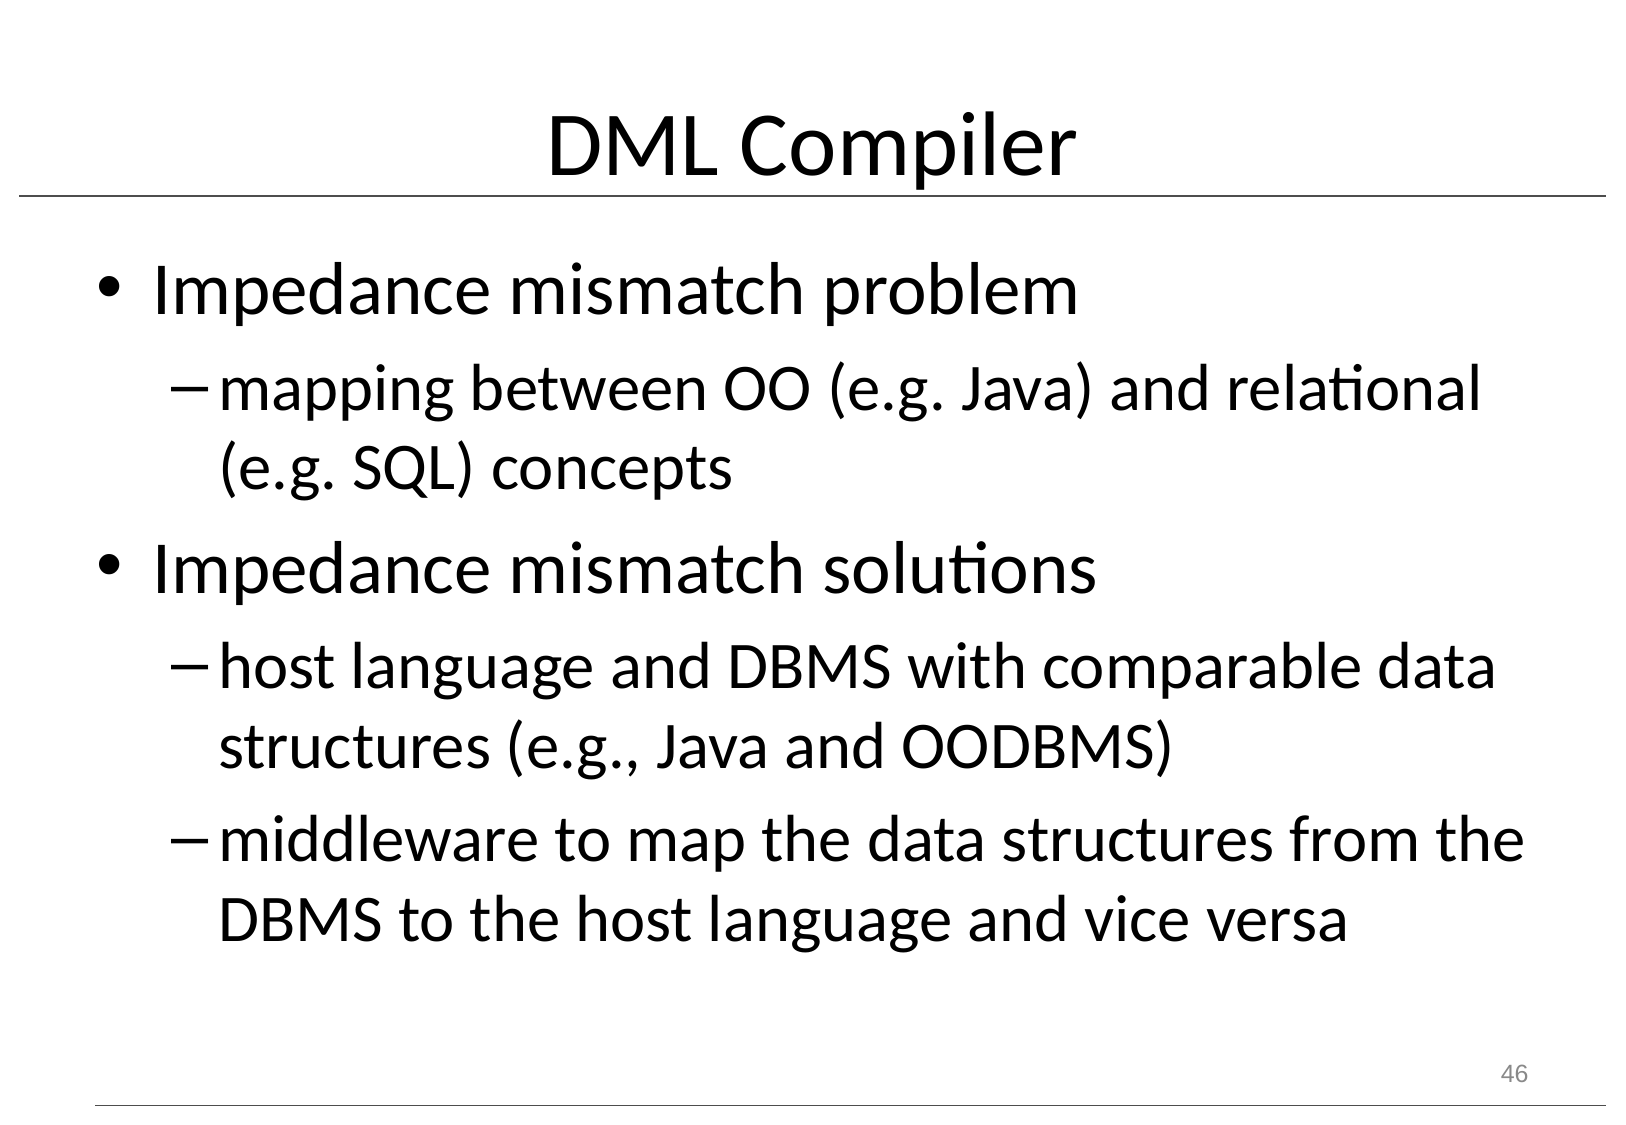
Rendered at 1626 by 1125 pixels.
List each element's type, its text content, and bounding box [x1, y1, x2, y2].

slide_number 46 [1164, 1042, 1544, 1103]
list Impedance mismatch problem mapping between OO (e.g. Java) and relational (e.g. SQL) concepts Impedance mismatch solutions host language and DBMS with comparable data structures (e.g., Java and OODBMS) middleware to map the data structures from the DBMS to the host language and vice versa [81, 232, 1603, 975]
title DML Compiler [81, 45, 1544, 232]
